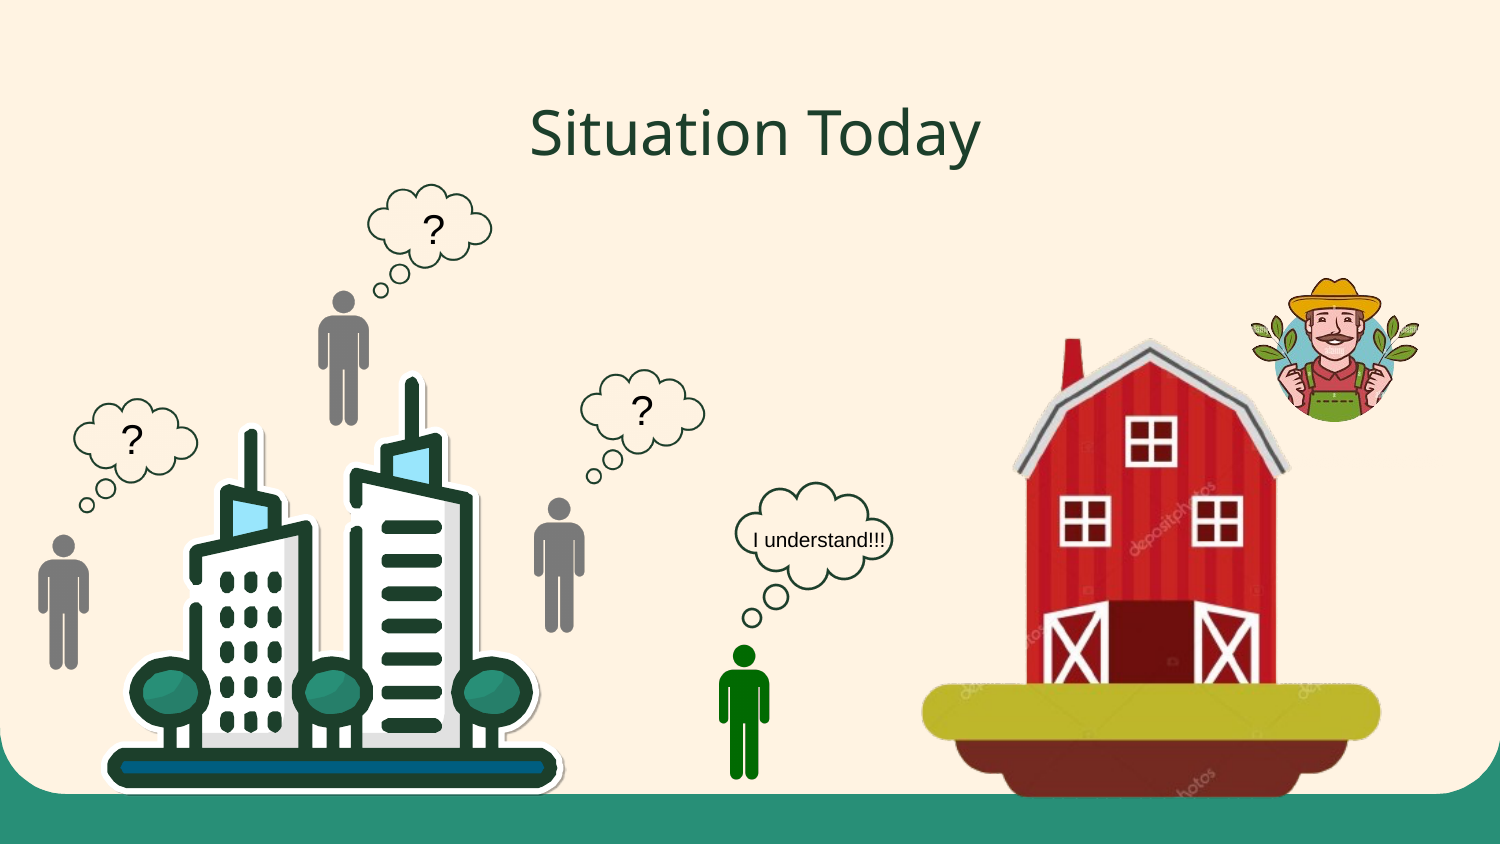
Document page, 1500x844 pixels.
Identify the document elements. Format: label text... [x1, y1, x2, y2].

picture [0, 379, 211, 679]
picture [481, 213, 1479, 844]
title Situation Today [123, 77, 1388, 172]
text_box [107, 376, 558, 789]
picture [266, 165, 505, 435]
